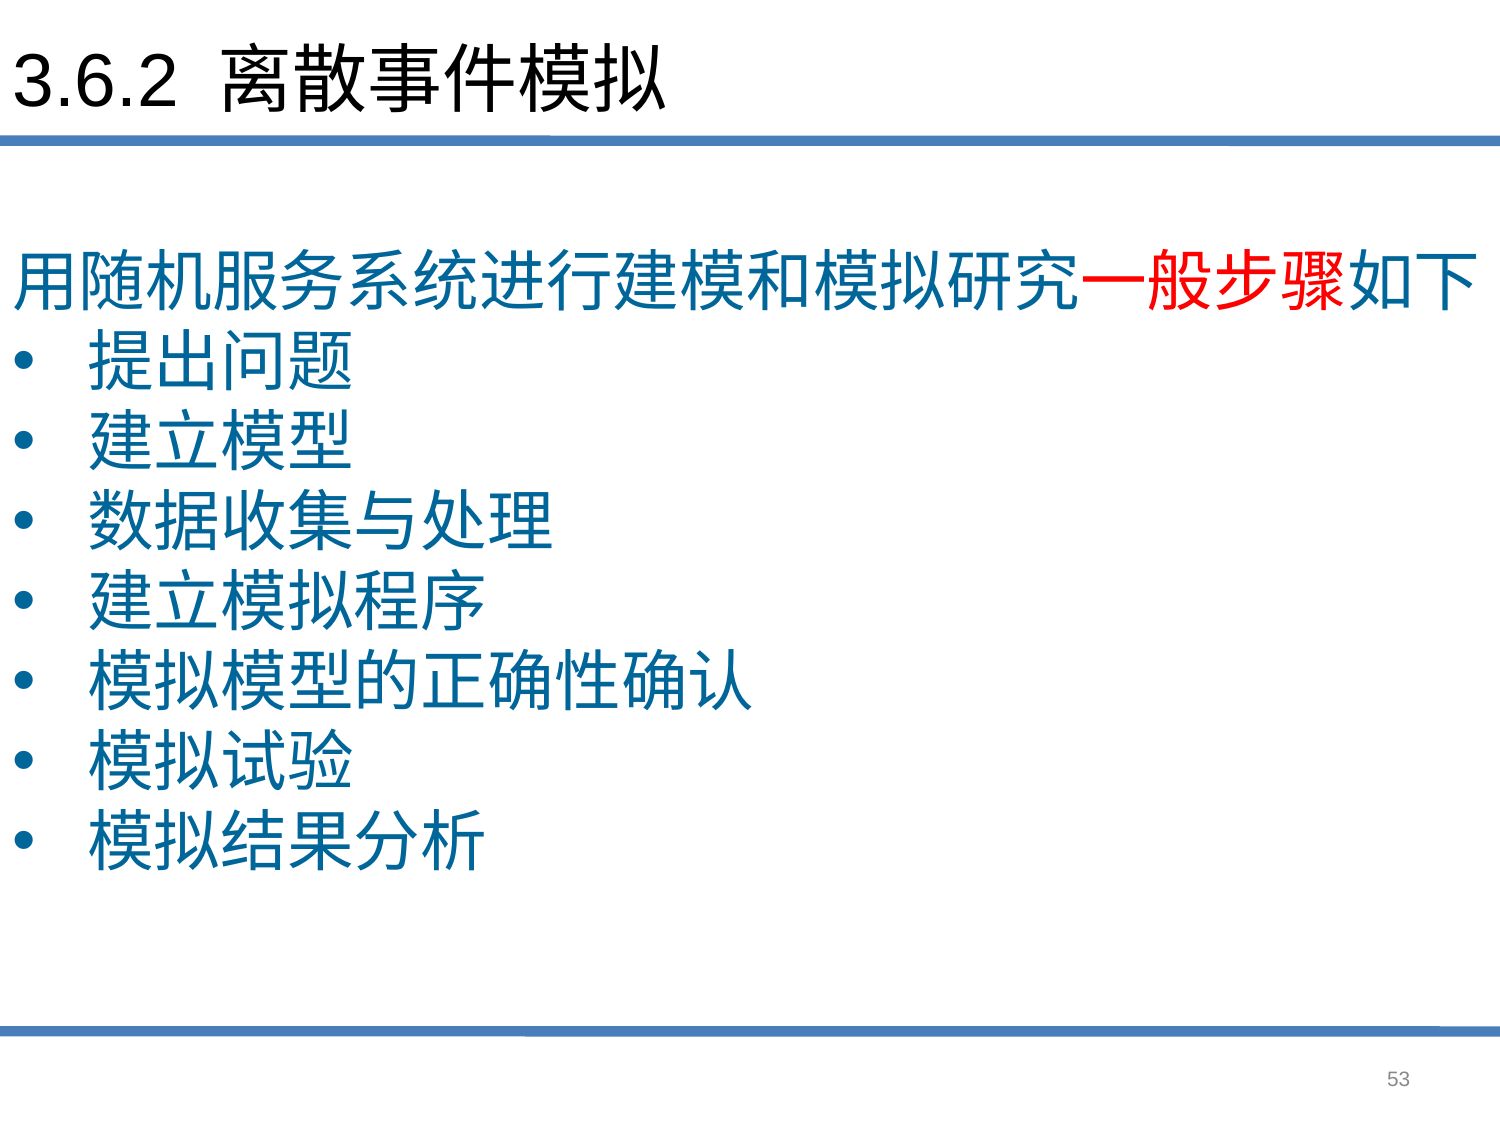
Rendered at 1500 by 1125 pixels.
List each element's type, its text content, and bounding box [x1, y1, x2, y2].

text_box 用随机服务系统进行建模和模拟研究一般步骤如下 提出问题 建立模型 数据收集与处理 建立模拟程序 模拟模型的正确性确认 模拟试验 模拟结果分析 [0, 231, 1498, 887]
slide_number 53 [1074, 1048, 1425, 1109]
title 3.6.2 离散事件模拟 [0, 23, 1348, 129]
